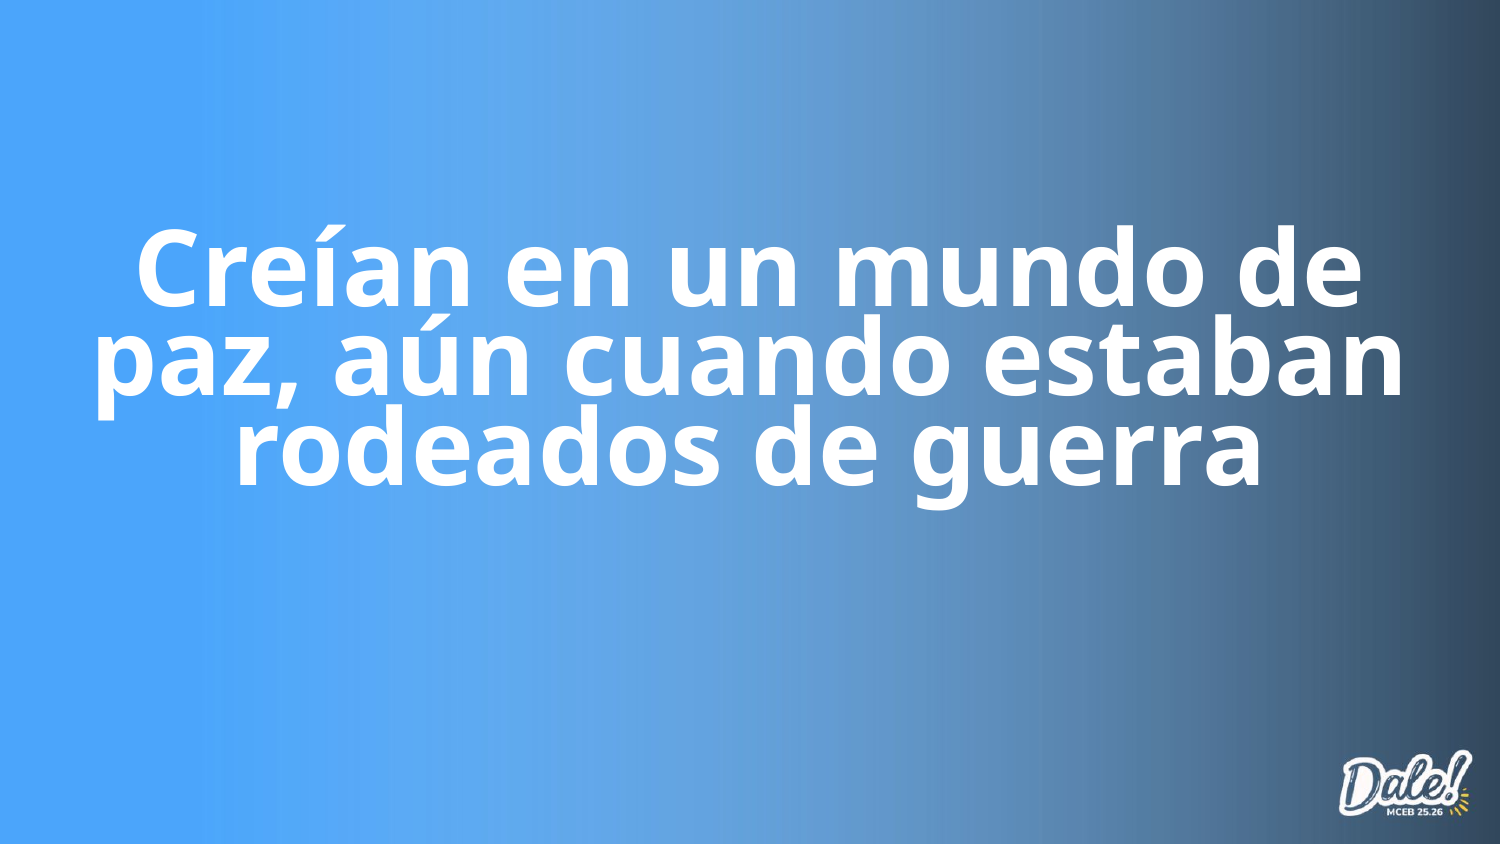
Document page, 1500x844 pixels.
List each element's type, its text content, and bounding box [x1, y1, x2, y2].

text_box Creían en un mundo de paz, aún cuando estaban rodeados de guerra [76, 221, 1424, 451]
picture [0, 0, 1500, 844]
